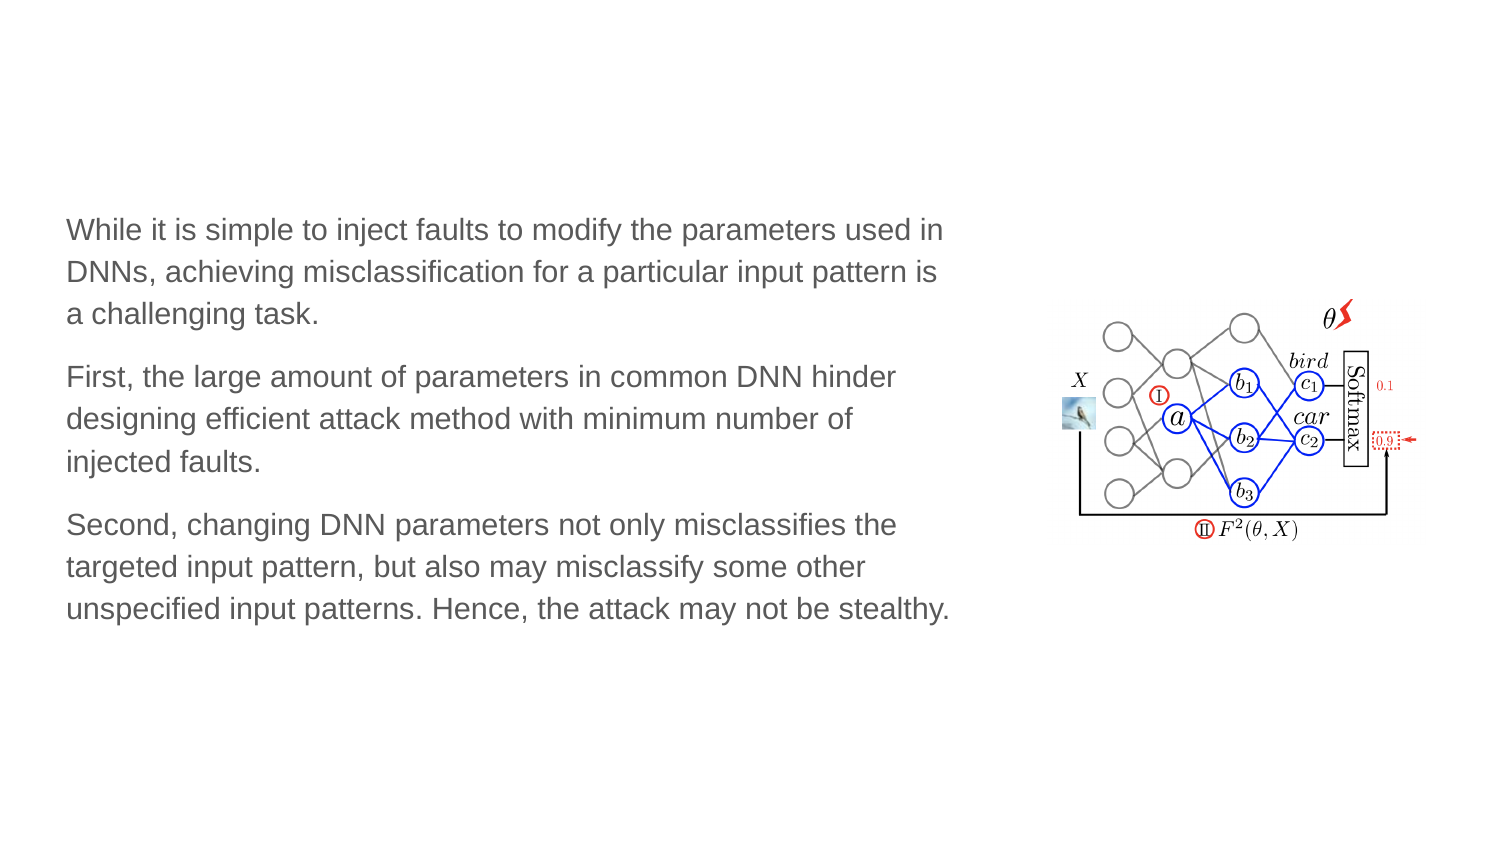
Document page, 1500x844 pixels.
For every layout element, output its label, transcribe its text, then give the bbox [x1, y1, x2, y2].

picture [1047, 299, 1426, 545]
list While it is simple to inject faults to modify the parameters used in DNNs, achieving misclassification for a particular input pattern is a challenging task. First, the large amount of parameters in common DNN hinder designing efficient attack method with minimum number of injected faults. Second, changing DNN parameters not only misclassifies the targeted input pattern, but also may misclassify some other unspecified input patterns. Hence, the attack may not be stealthy. [51, 189, 975, 750]
